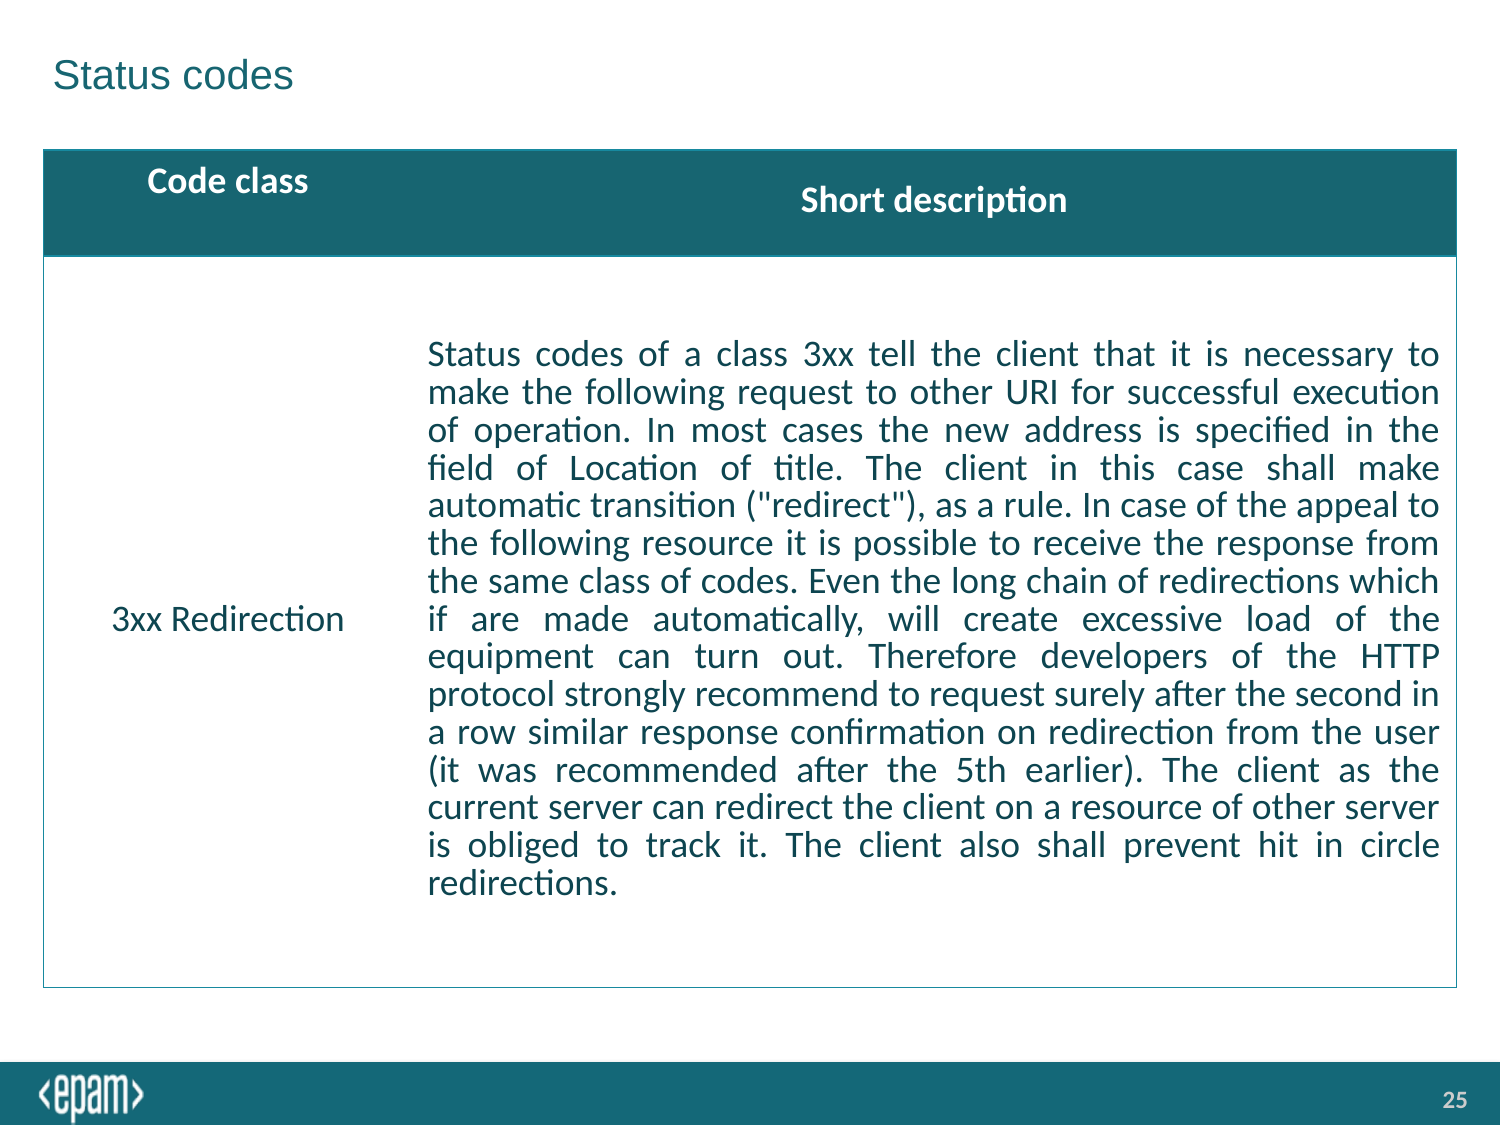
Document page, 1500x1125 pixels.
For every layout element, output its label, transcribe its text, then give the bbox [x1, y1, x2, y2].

table_cell 3xx Redirection [44, 257, 413, 987]
table_cell Status codes of a class 3xx tell the client that it is necessary to make the following request to other URI for successful execution of operation. In most cases the new address is specified in the field of Location of title. The client in this case shall make automatic transition ("redirect"), as a rule. In case of the appeal to the following resource it is possible to receive the response from the same class of codes. Even the long chain of redirections which if are made automatically, will create excessive load of the equipment can turn out. Therefore developers of the HTTP protocol strongly recommend to request surely after the second in a row similar response confirmation on redirection from the user (it was recommended after the 5th earlier). The client as the current server can redirect the client on a resource of other server is obliged to track it. The client also shall prevent hit in circle redirections. [413, 257, 1456, 987]
table_header Code class [44, 151, 413, 255]
table_header Short description [413, 151, 1456, 255]
title Status codes [0, 0, 1500, 95]
picture [38, 1074, 144, 1125]
